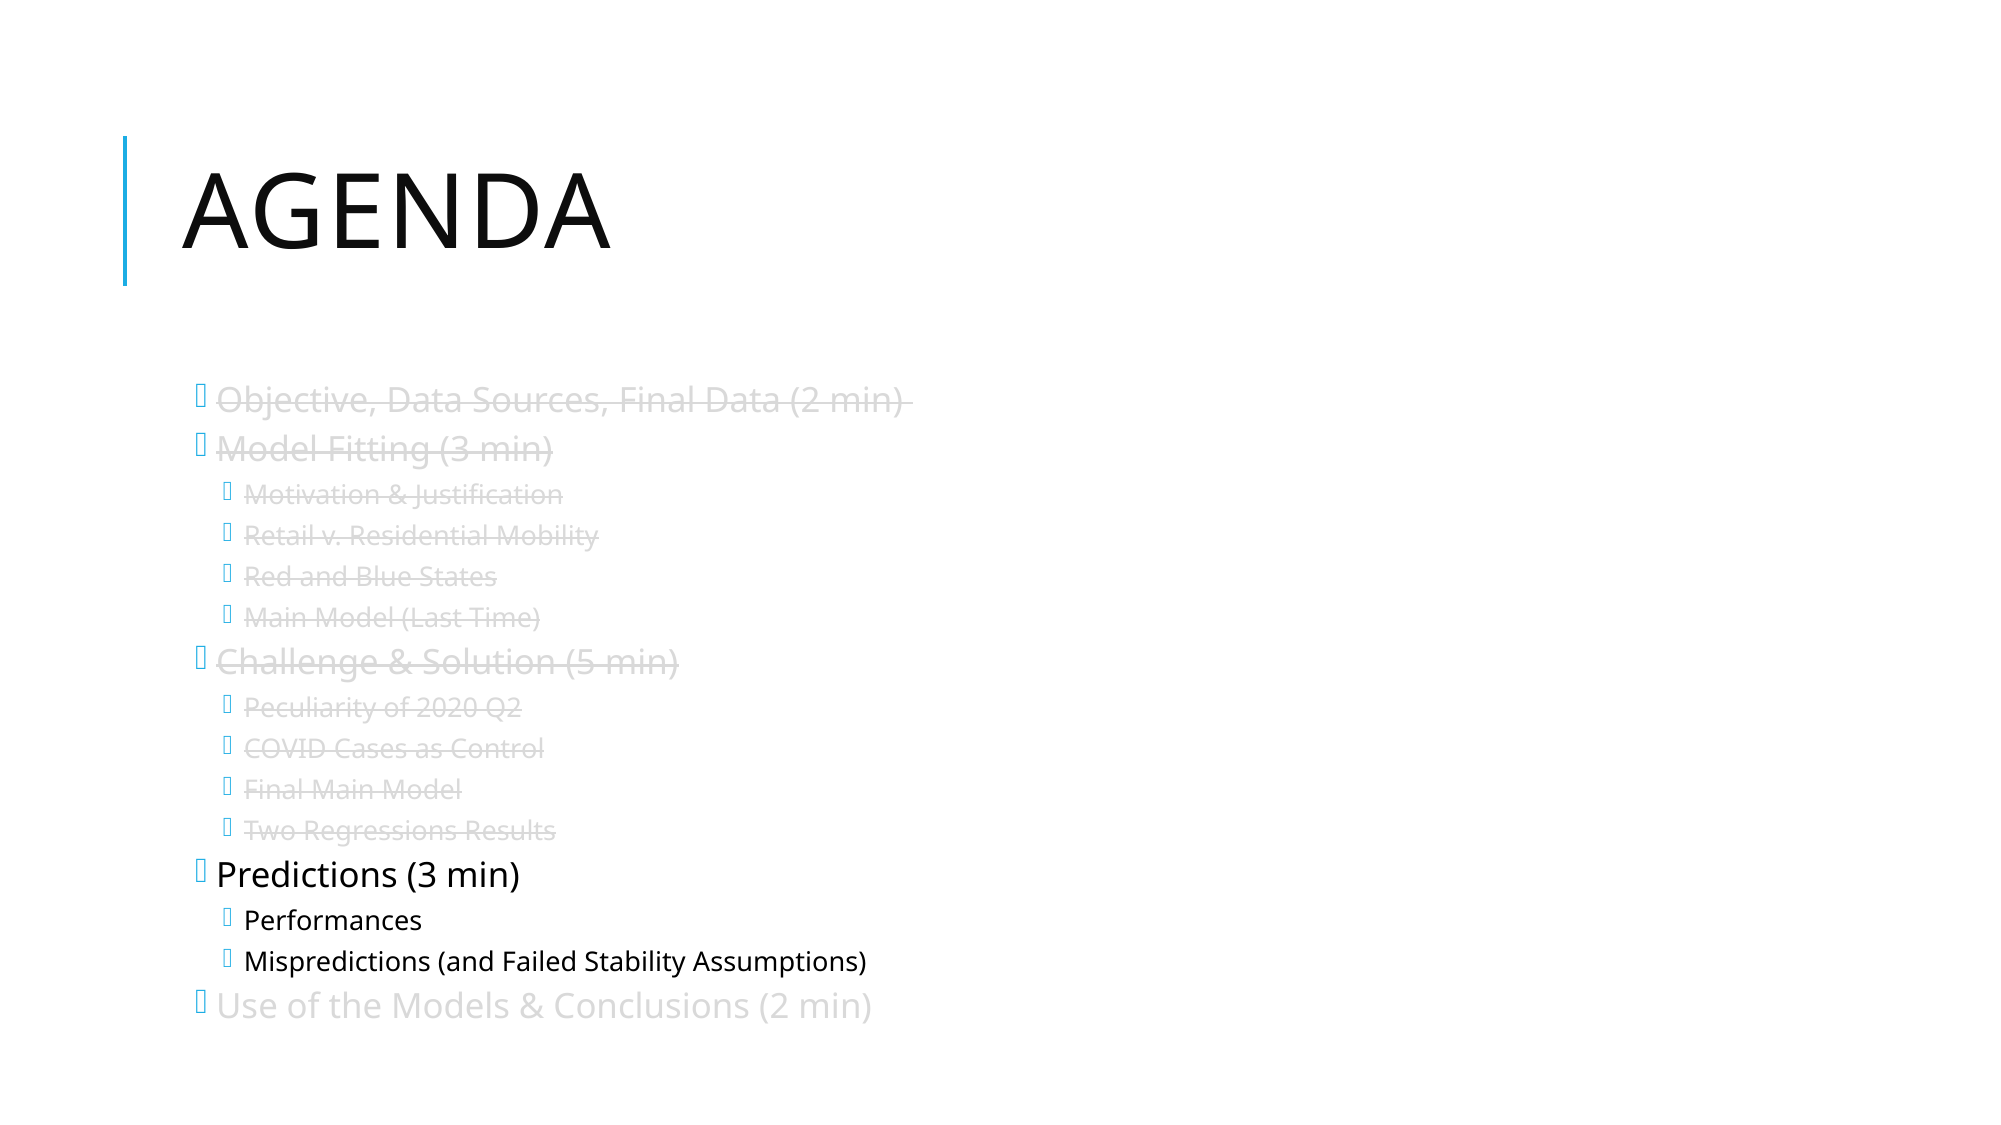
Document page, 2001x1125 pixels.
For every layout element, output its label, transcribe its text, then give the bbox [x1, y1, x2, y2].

title Agenda [168, 96, 1763, 342]
list Objective, Data Sources, Final Data (2 min) Model Fitting (3 min) Motivation & Justification Retail v. Residential Mobility Red and Blue States Main Model (Last Time) Challenge & Solution (5 min) Peculiarity of 2020 Q2 COVID Cases as Control Final Main Model Two Regressions Results Predictions (3 min) Performances Mispredictions (and Failed Stability Assumptions) Use of the Models & Conclusions (2 min) [168, 375, 1763, 1035]
